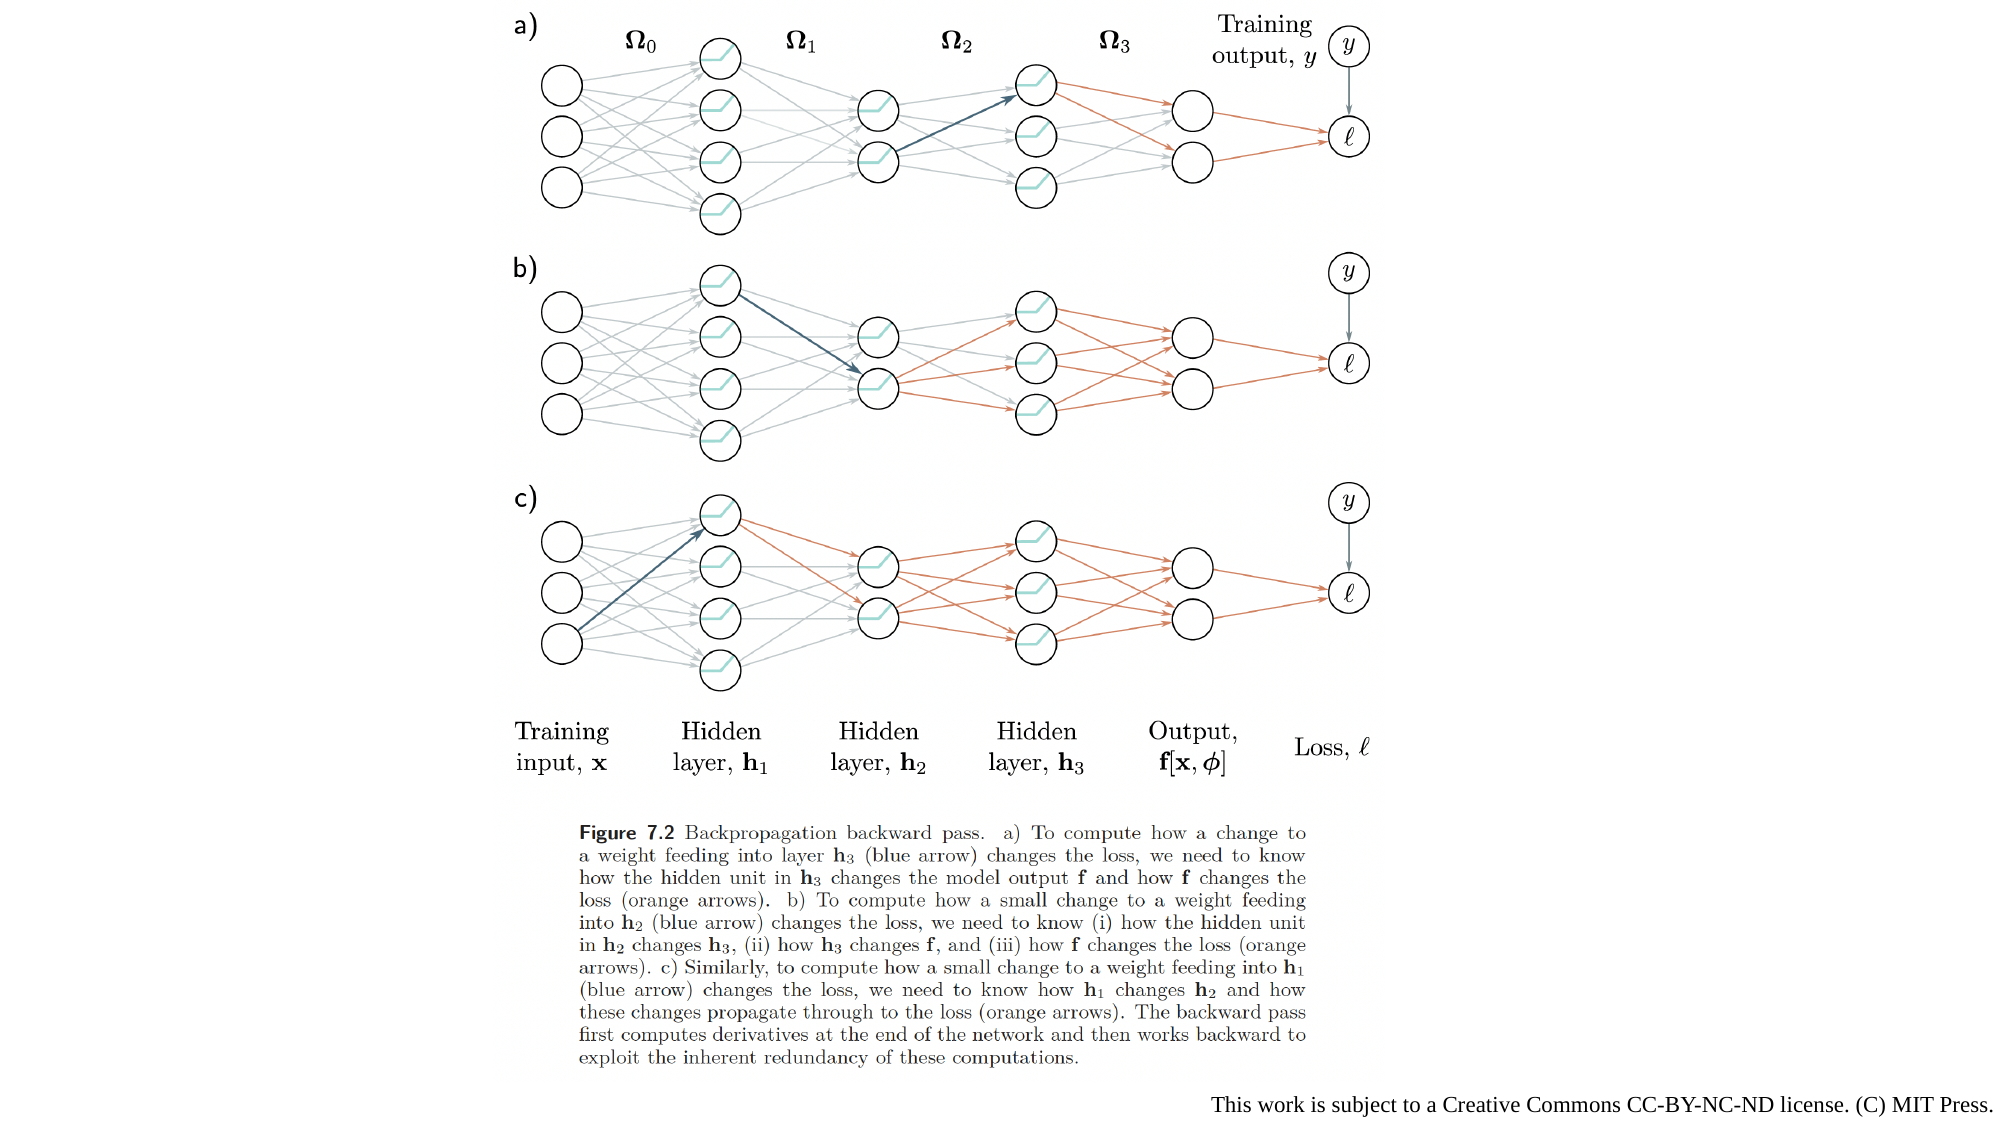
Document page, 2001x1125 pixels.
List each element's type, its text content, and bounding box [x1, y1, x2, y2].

picture [493, 0, 1385, 1083]
text_box This work is subject to a Creative Commons CC-BY-NC-ND license. (C) MIT Press. [1196, 1082, 2000, 1125]
